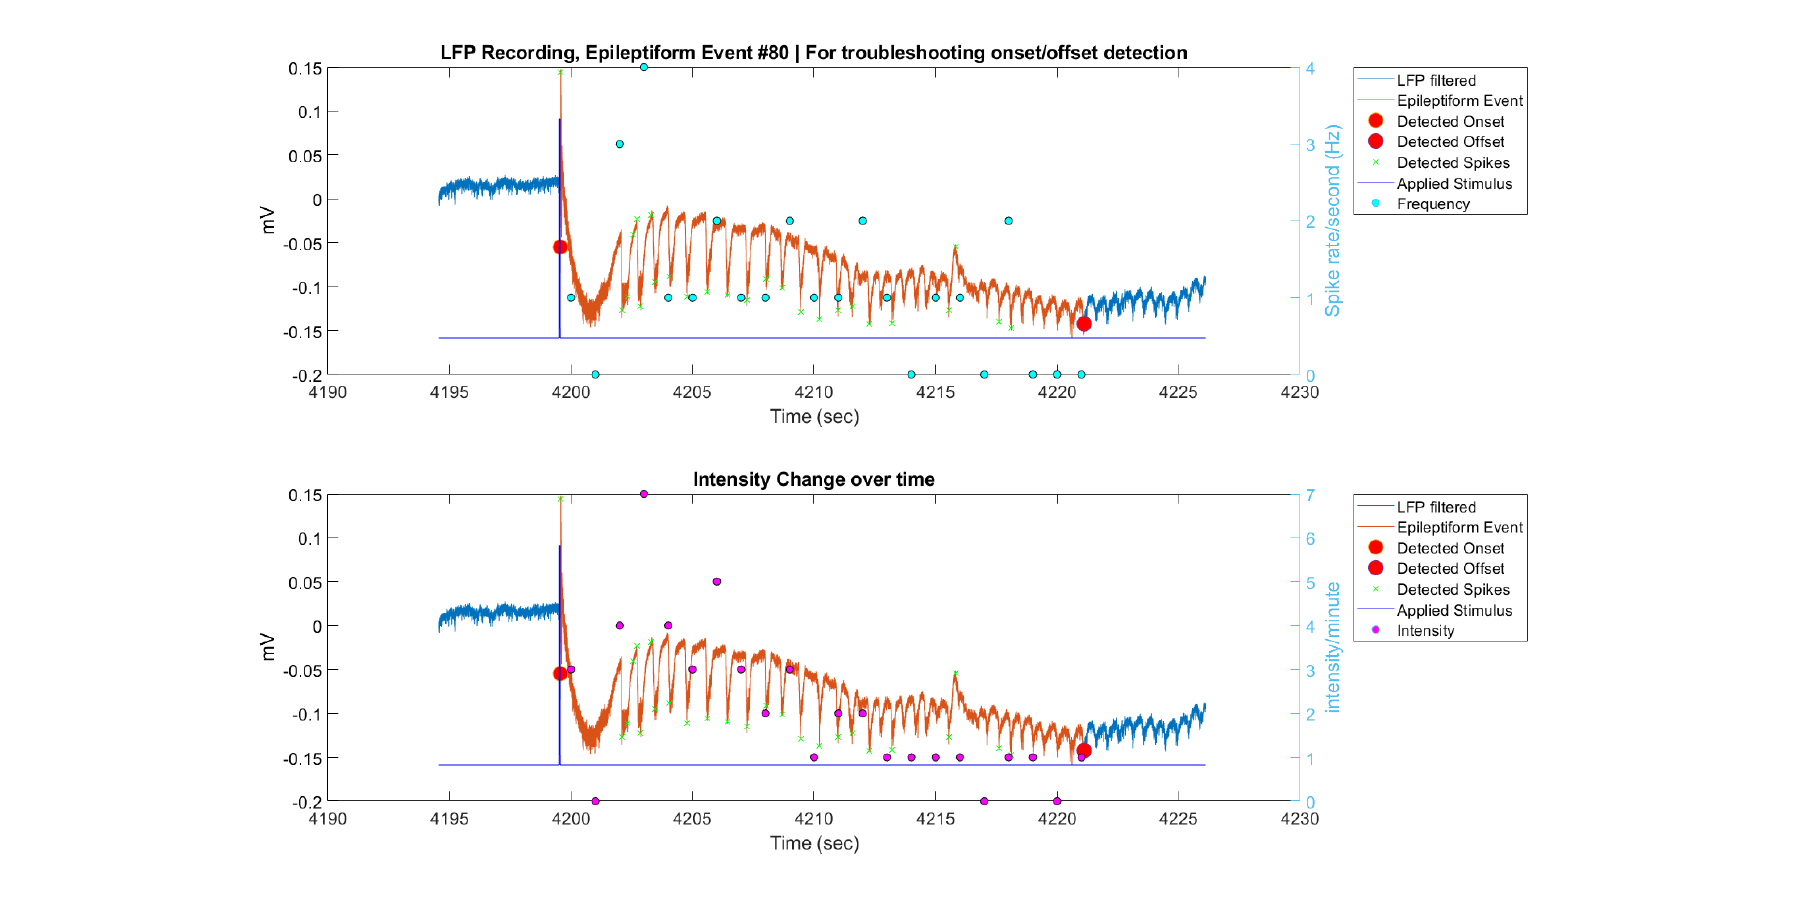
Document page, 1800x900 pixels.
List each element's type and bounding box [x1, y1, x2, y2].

picture [126, 0, 1674, 900]
